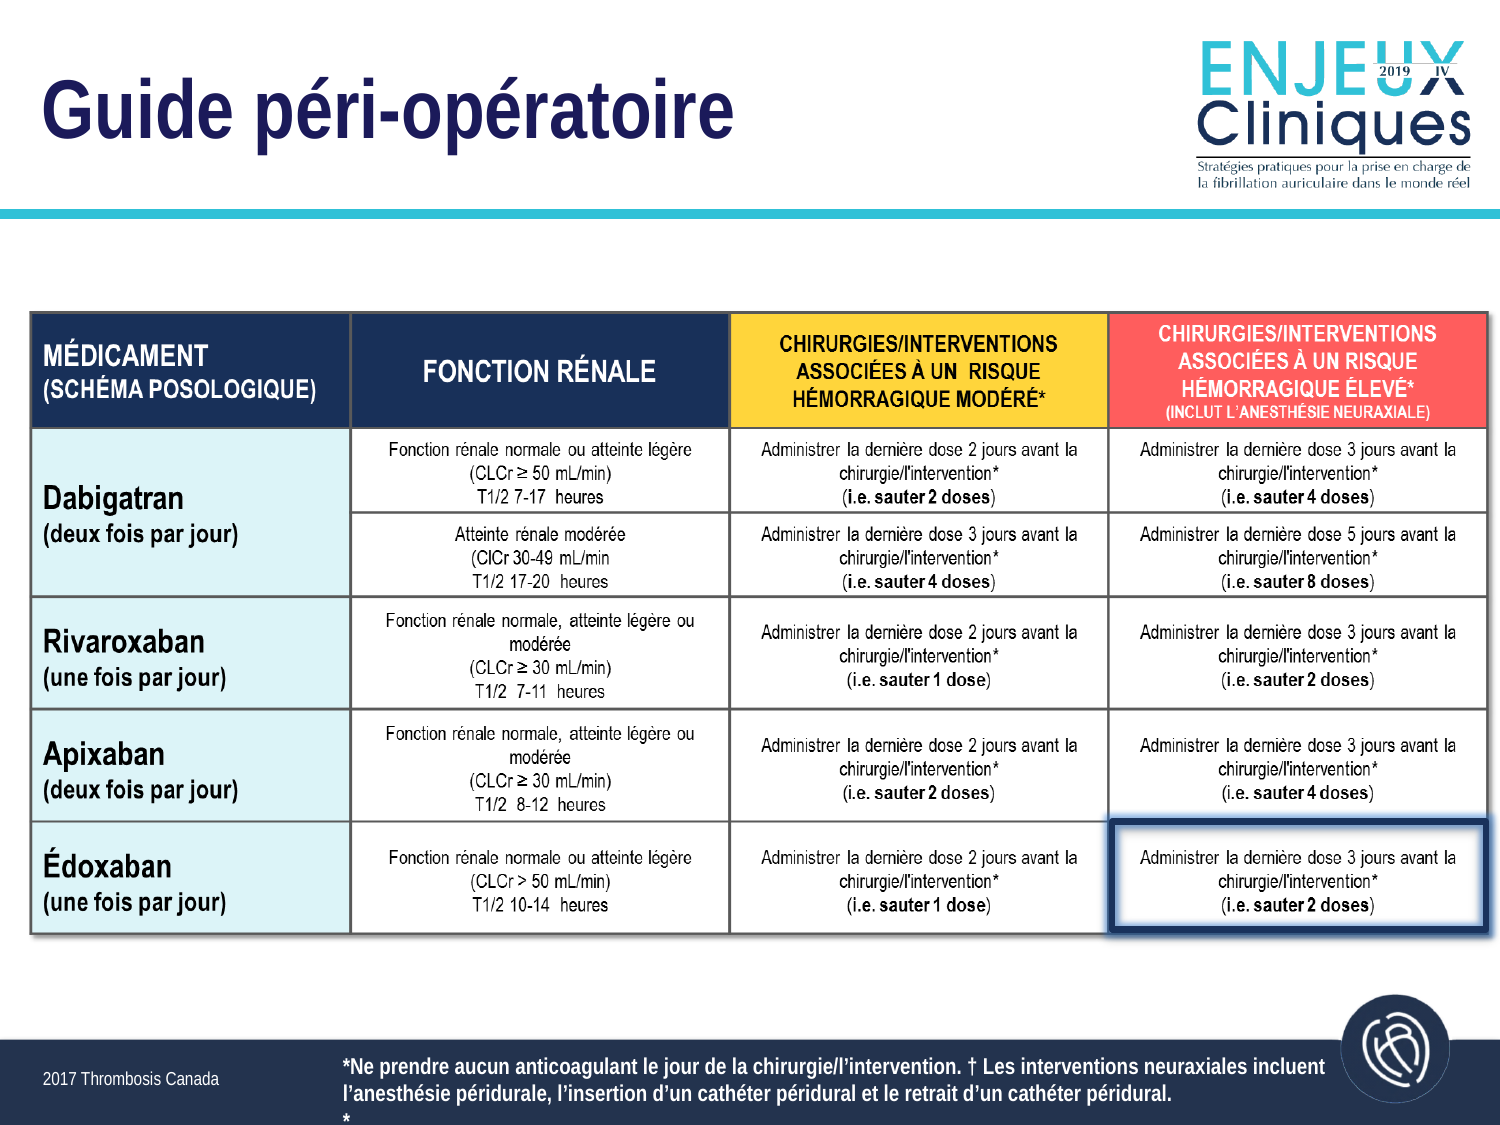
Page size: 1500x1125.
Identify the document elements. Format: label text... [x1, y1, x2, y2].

picture [26, 307, 1500, 946]
picture [1332, 987, 1456, 1111]
text_box *Ne prendre aucun anticoagulant le jour de la chirurgie/l’intervention. † Les interventions neuraxiales incluent l’anesthésie péridurale, l’insertion d’un cathéter péridural et le retrait d’un cathéter péridural. * [328, 1043, 1374, 1125]
text_box [1374, 1039, 1500, 1125]
text_box 2017 Thrombosis Canada [23, 1059, 328, 1097]
picture [1190, 33, 1475, 196]
text_box [0, 1039, 1327, 1125]
text_box Guide péri-opératoire [26, 47, 1036, 163]
